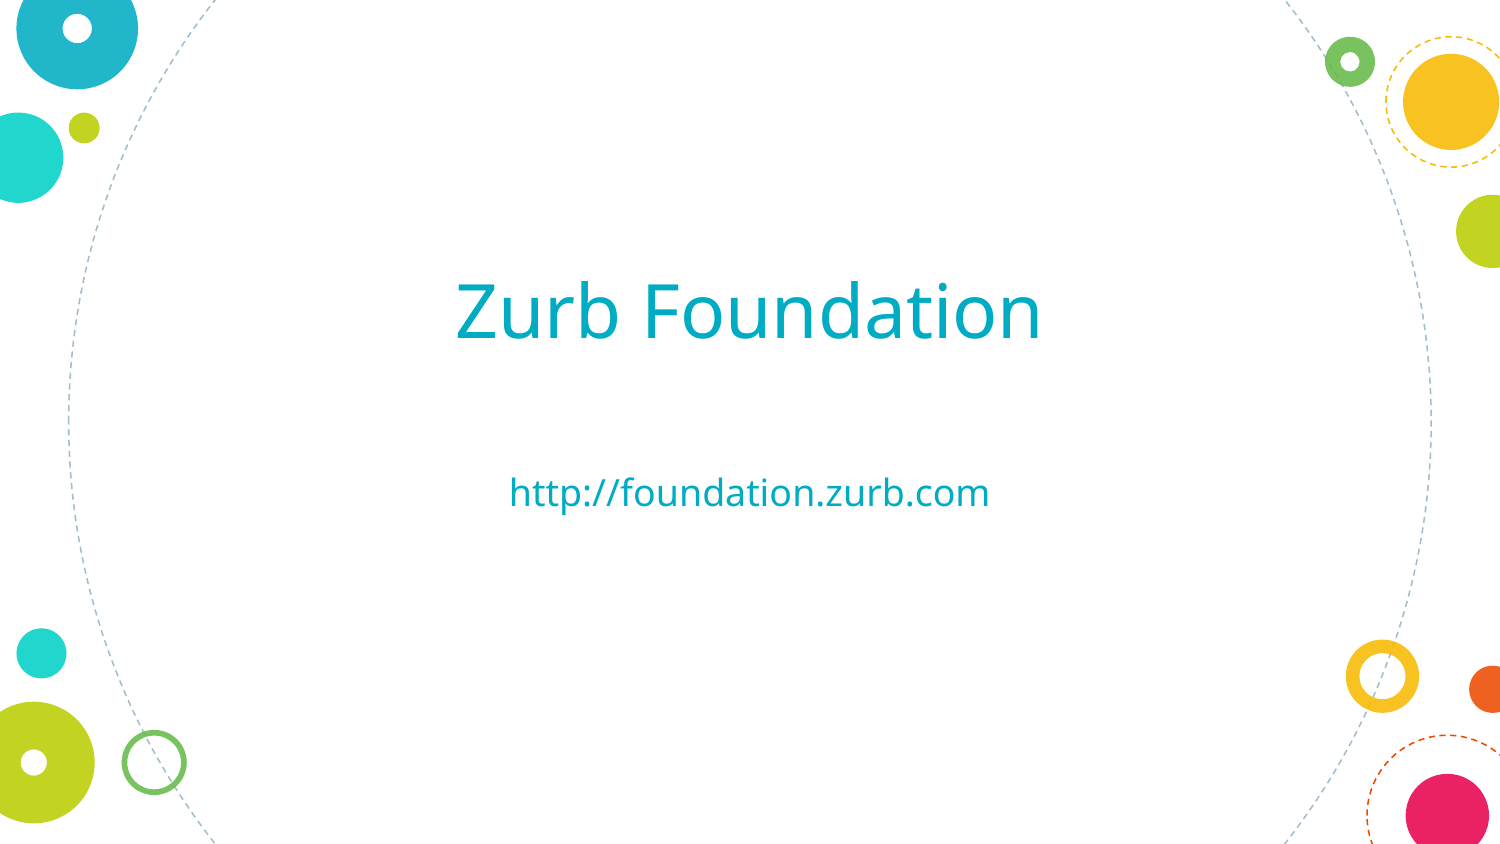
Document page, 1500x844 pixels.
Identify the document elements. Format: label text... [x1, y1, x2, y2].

text_box http://foundation.zurb.com [276, 453, 1224, 565]
text_box Zurb Foundation [387, 248, 1113, 359]
